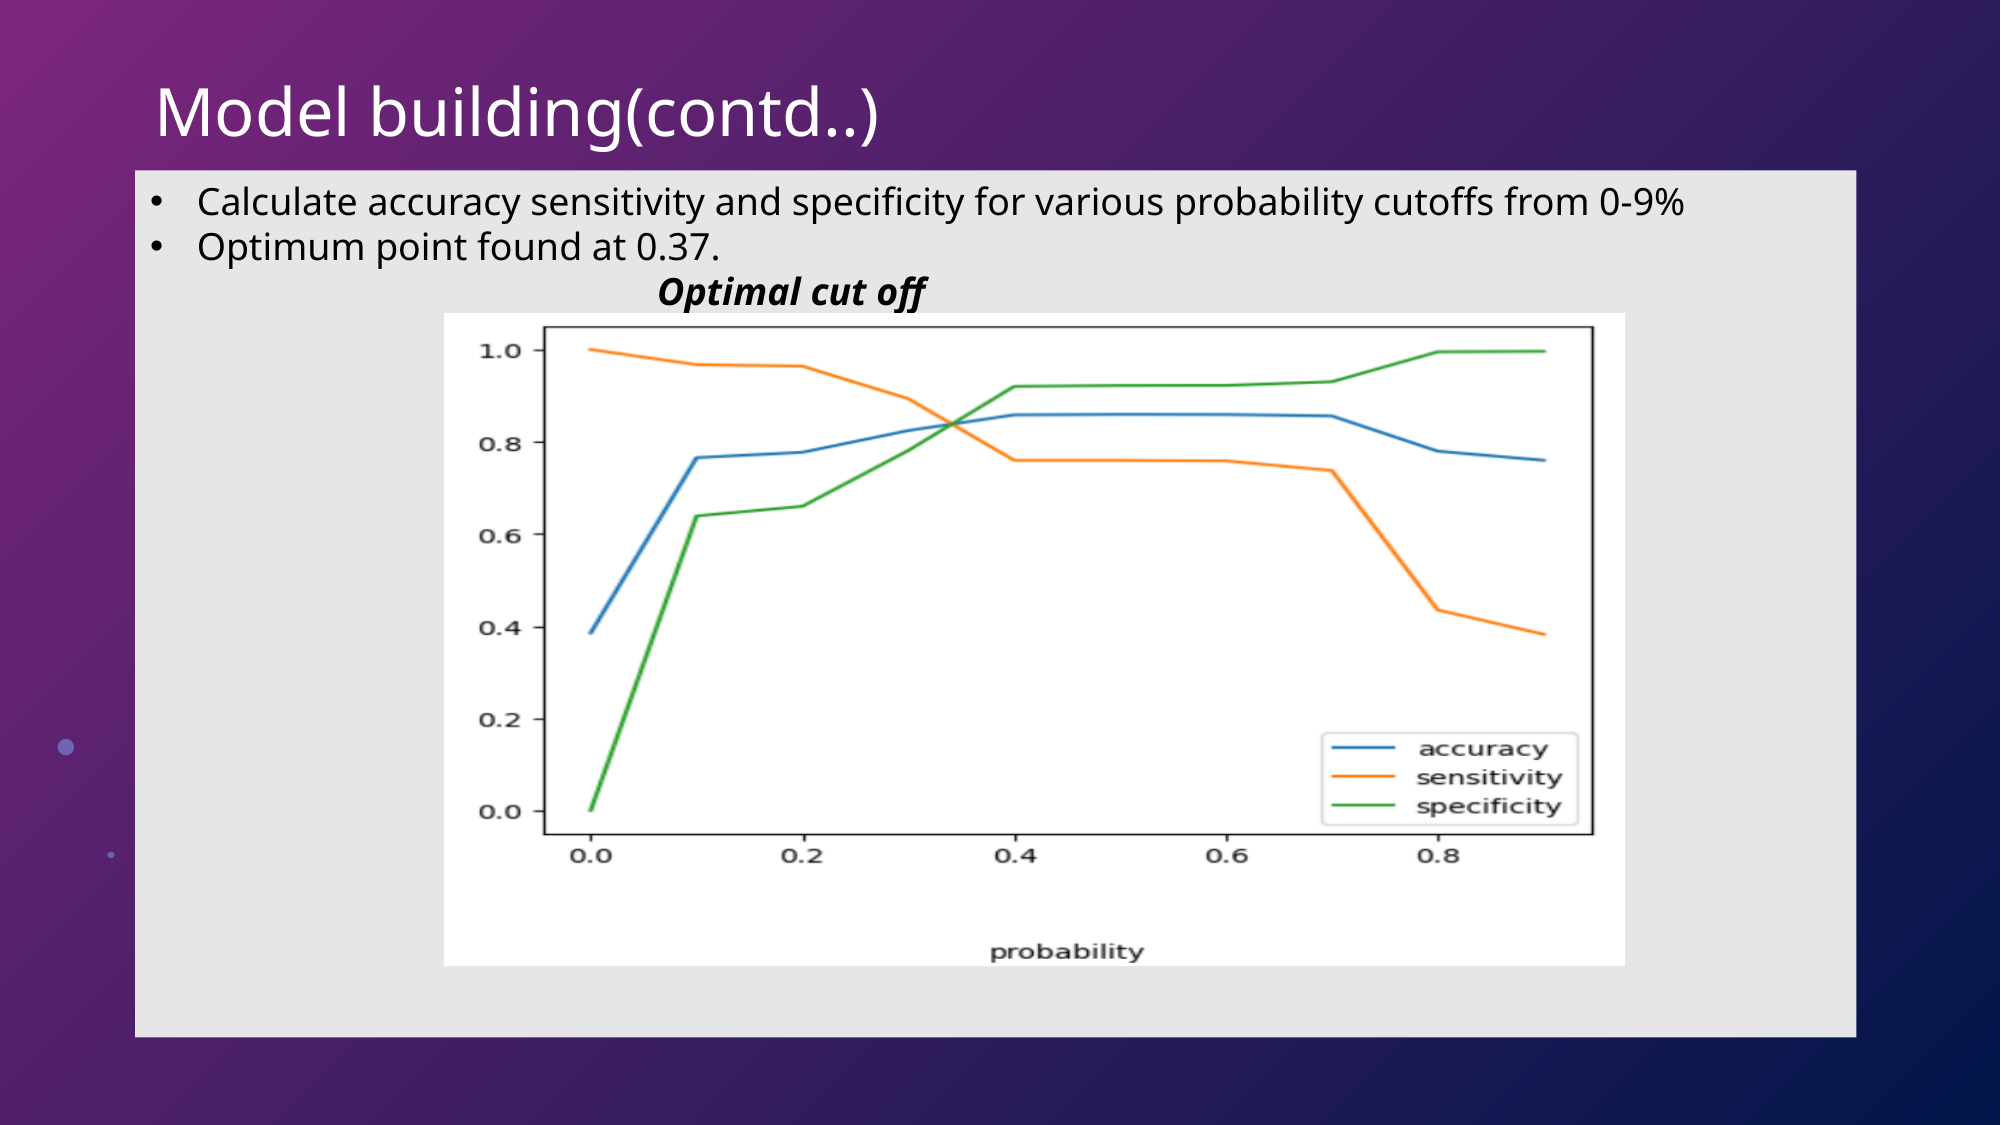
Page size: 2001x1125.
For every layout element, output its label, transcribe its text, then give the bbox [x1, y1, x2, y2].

picture [444, 313, 1625, 966]
list Calculate accuracy sensitivity and specificity for various probability cutoffs from 0-9% Optimum point found at 0.37. Optimal cut off [135, 170, 1857, 1038]
title Model building(contd..) [139, 59, 1865, 171]
